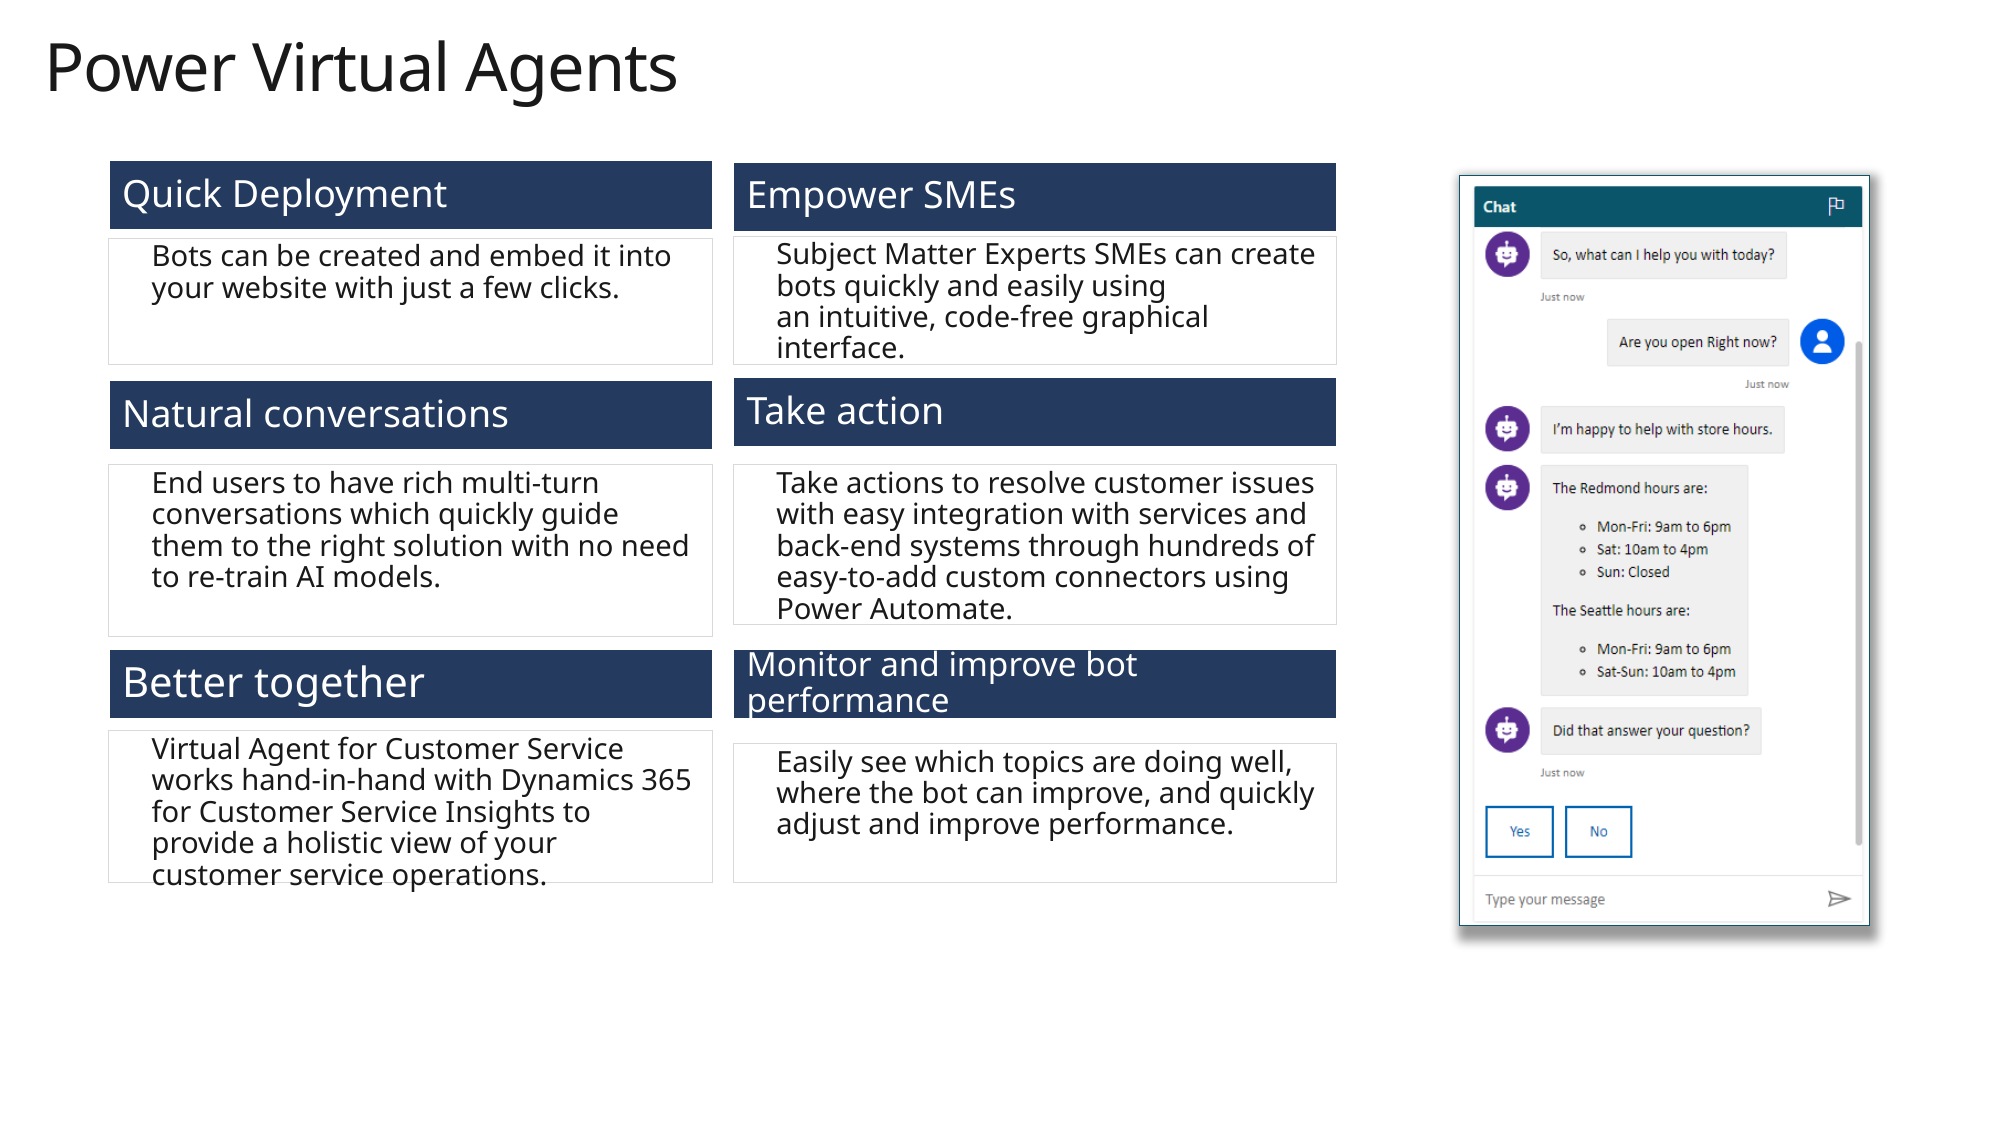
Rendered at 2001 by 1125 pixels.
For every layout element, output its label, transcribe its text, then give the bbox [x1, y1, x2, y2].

text_box Take action [733, 377, 1338, 448]
text_box Bots can be created and embed it into your website with just a few clicks. [108, 238, 713, 365]
text_box Empower SMEs [733, 161, 1338, 233]
text_box Natural conversations [108, 379, 714, 451]
text_box Subject Matter Experts SMEs can create bots quickly and easily using an intuitive, code-free graphical interface. [733, 236, 1337, 365]
text_box Virtual Agent for Customer Service works hand-in-hand with Dynamics 365 for Customer Service Insights to provide a holistic view of your customer service operations. [108, 730, 713, 883]
text_box Monitor and improve bot performance [733, 648, 1338, 720]
text_box Take actions to resolve customer issues with easy integration with services and back-end systems through hundreds of easy-to-add custom connectors using Power Automate. [733, 464, 1337, 625]
text_box Quick Deployment [108, 160, 714, 231]
text_box Better together [108, 648, 714, 720]
title Power Virtual Agents [44, 18, 2000, 130]
text_box End users to have rich multi-turn conversations which quickly guide them to the right solution with no need to re-train AI models. [108, 464, 713, 637]
picture [1458, 175, 1871, 927]
text_box Easily see which topics are doing well, where the bot can improve, and quickly adjust and improve performance. [733, 743, 1337, 883]
